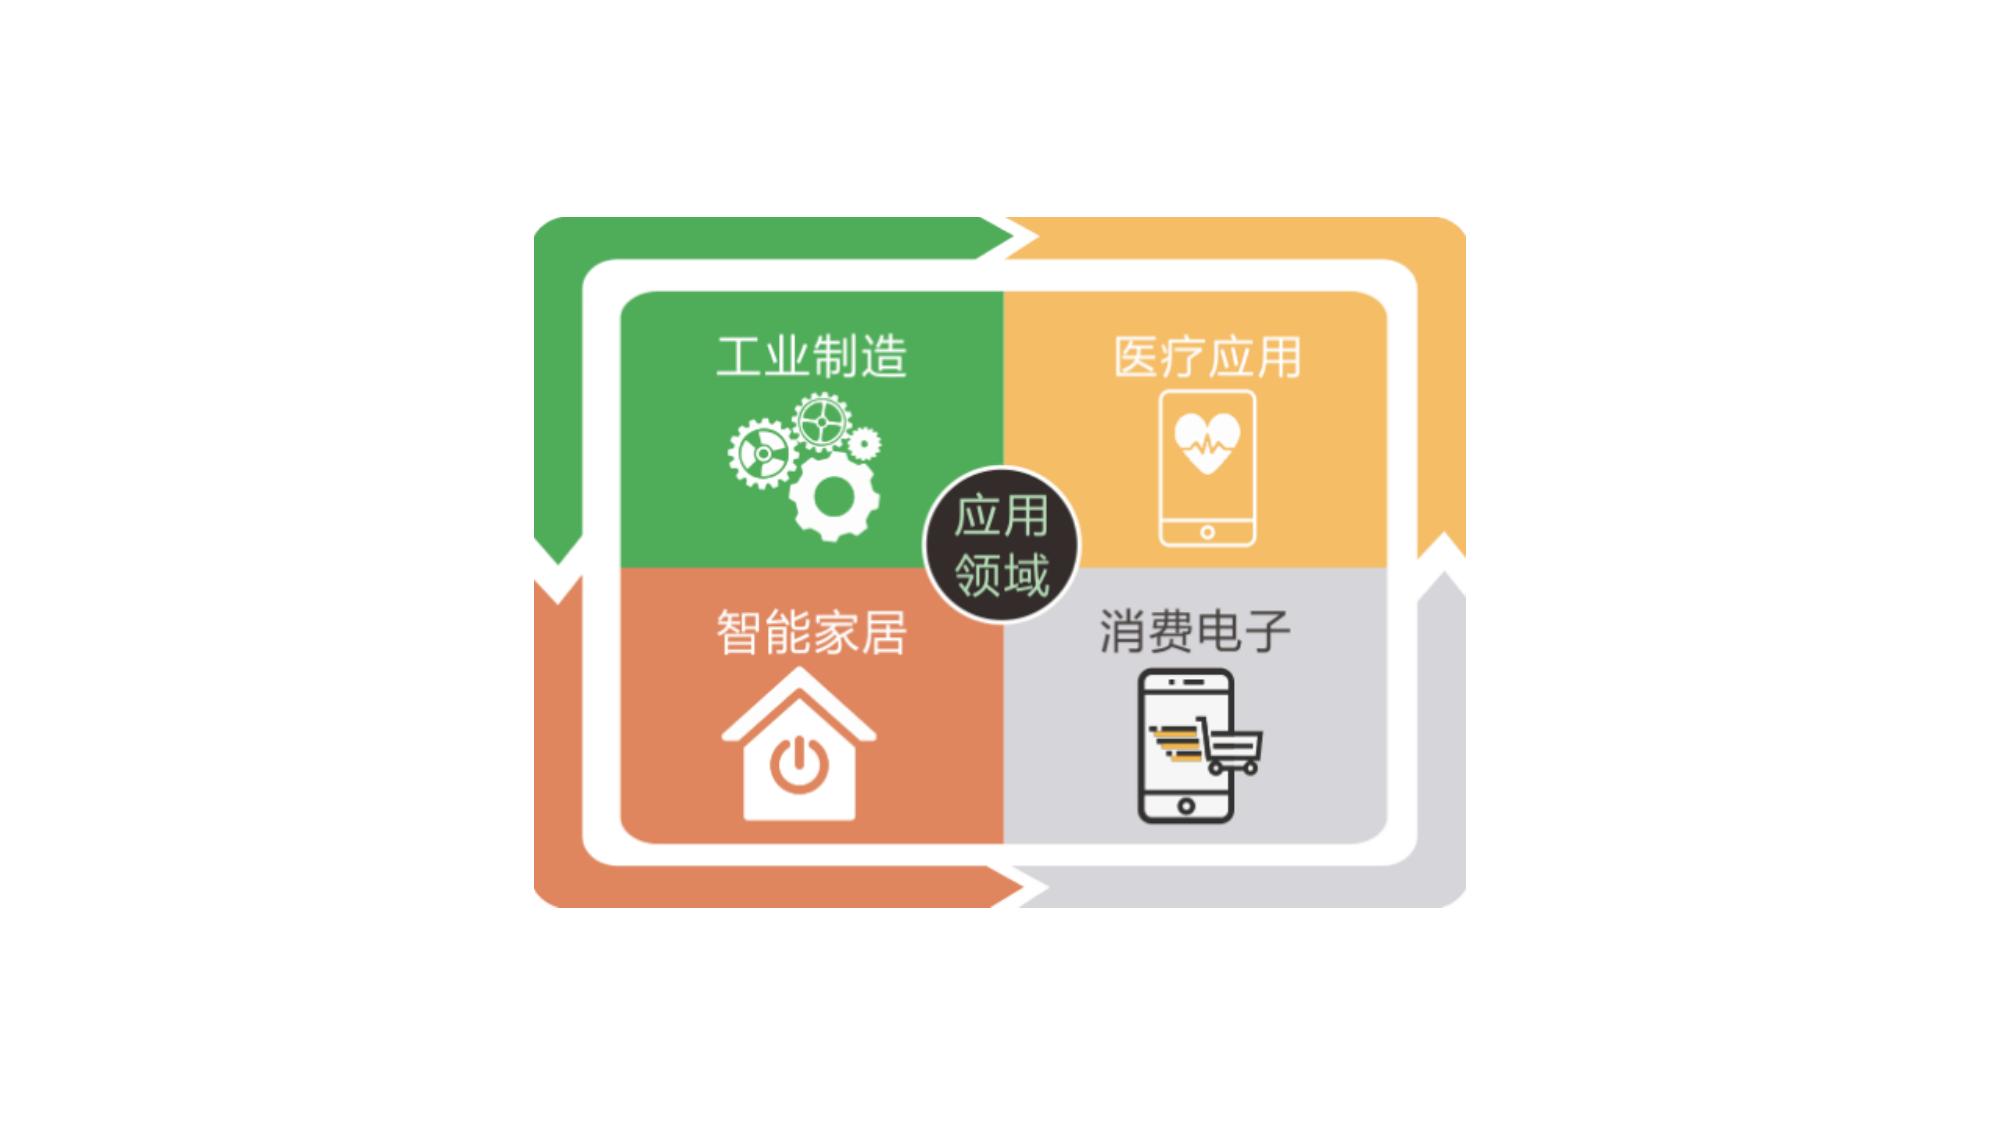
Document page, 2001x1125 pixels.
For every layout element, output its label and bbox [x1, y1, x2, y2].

picture [534, 217, 1466, 908]
